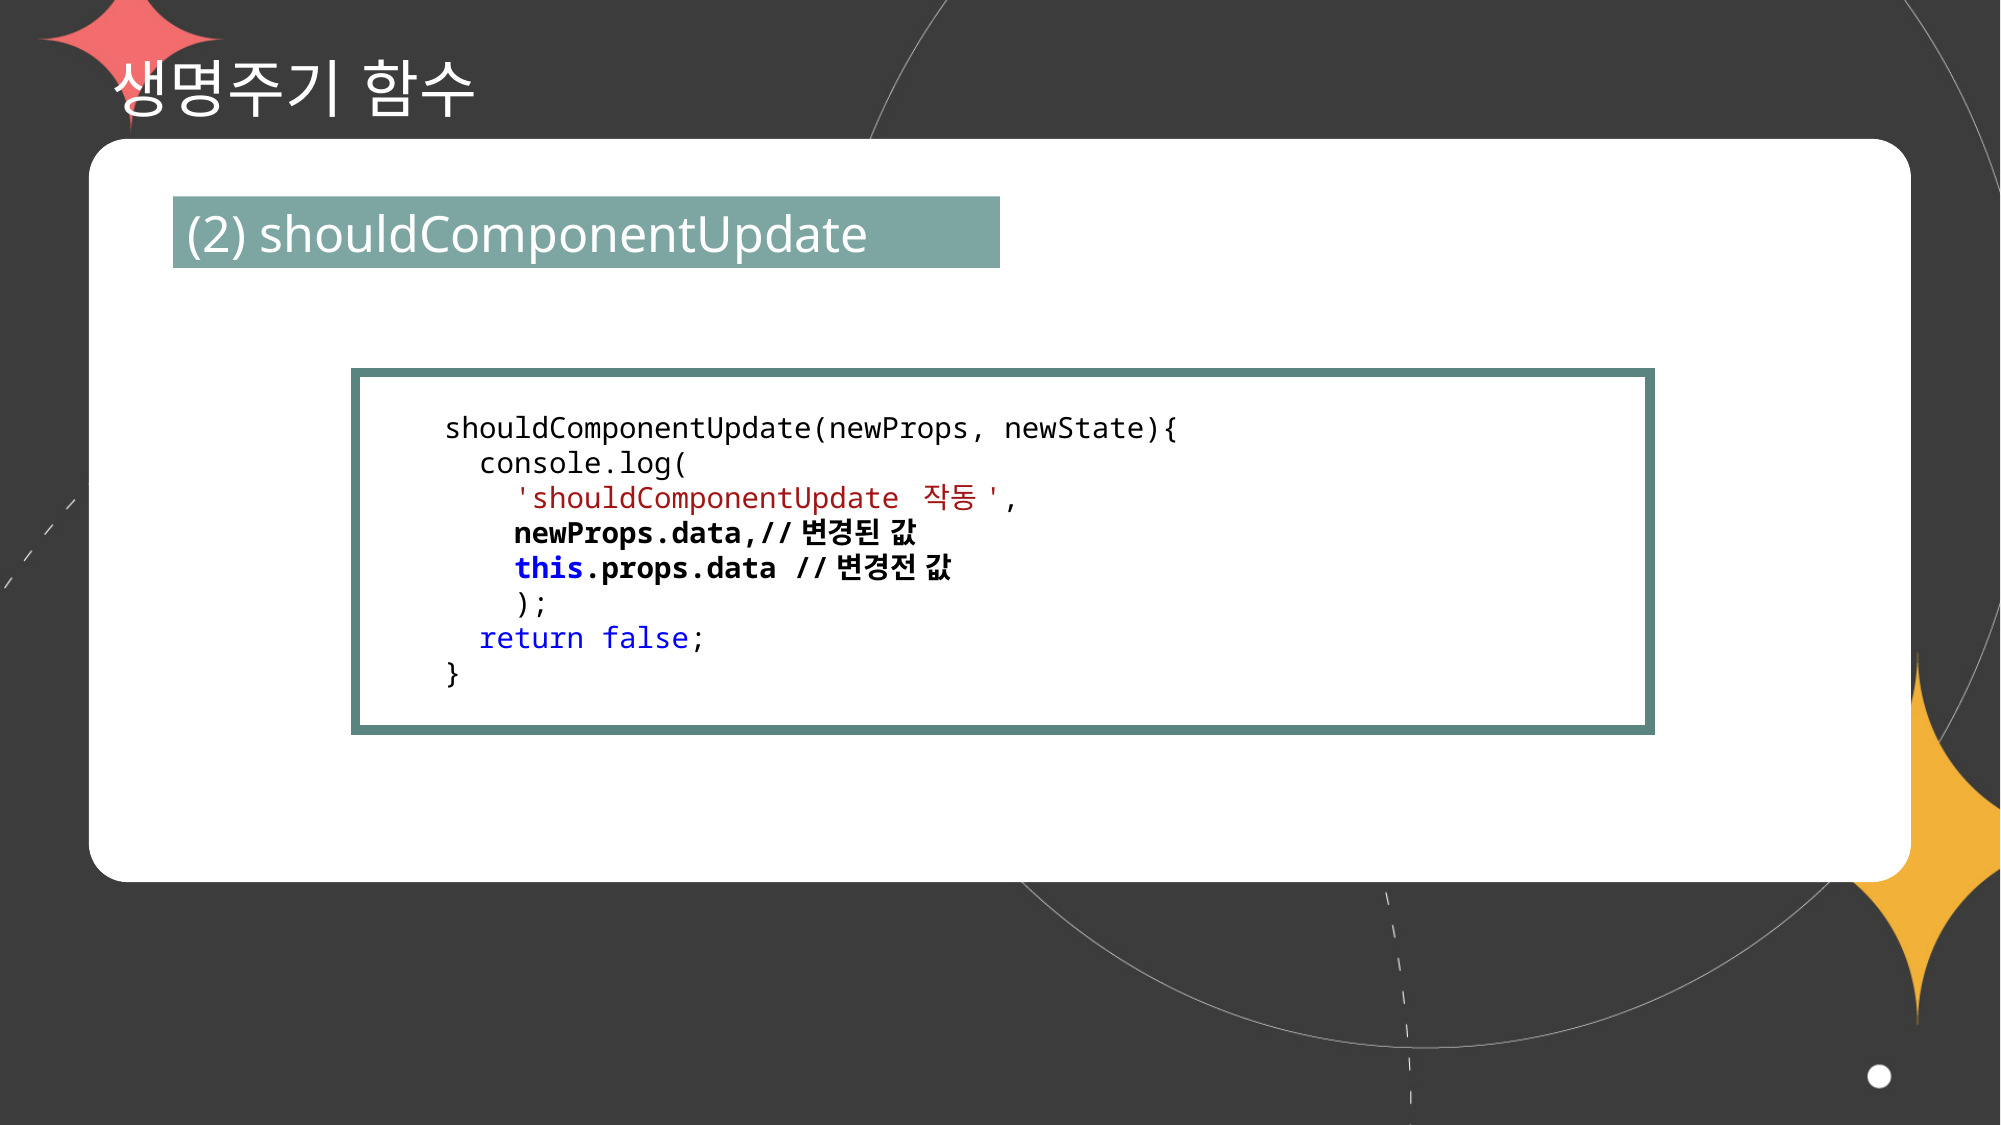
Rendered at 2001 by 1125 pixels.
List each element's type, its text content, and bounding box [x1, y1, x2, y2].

text_box shouldComponentUpdate(newProps, newState){ console.log( 'shouldComponentUpdate 작동', newProps.data,//변경된 값 this.props.data //변경전 값 ); return false; } [394, 402, 1194, 697]
text_box (2) shouldComponentUpdate [172, 195, 1001, 269]
title 생명주기 함수 [96, 50, 1568, 135]
picture [0, 0, 2001, 1125]
text_box [355, 372, 1651, 731]
